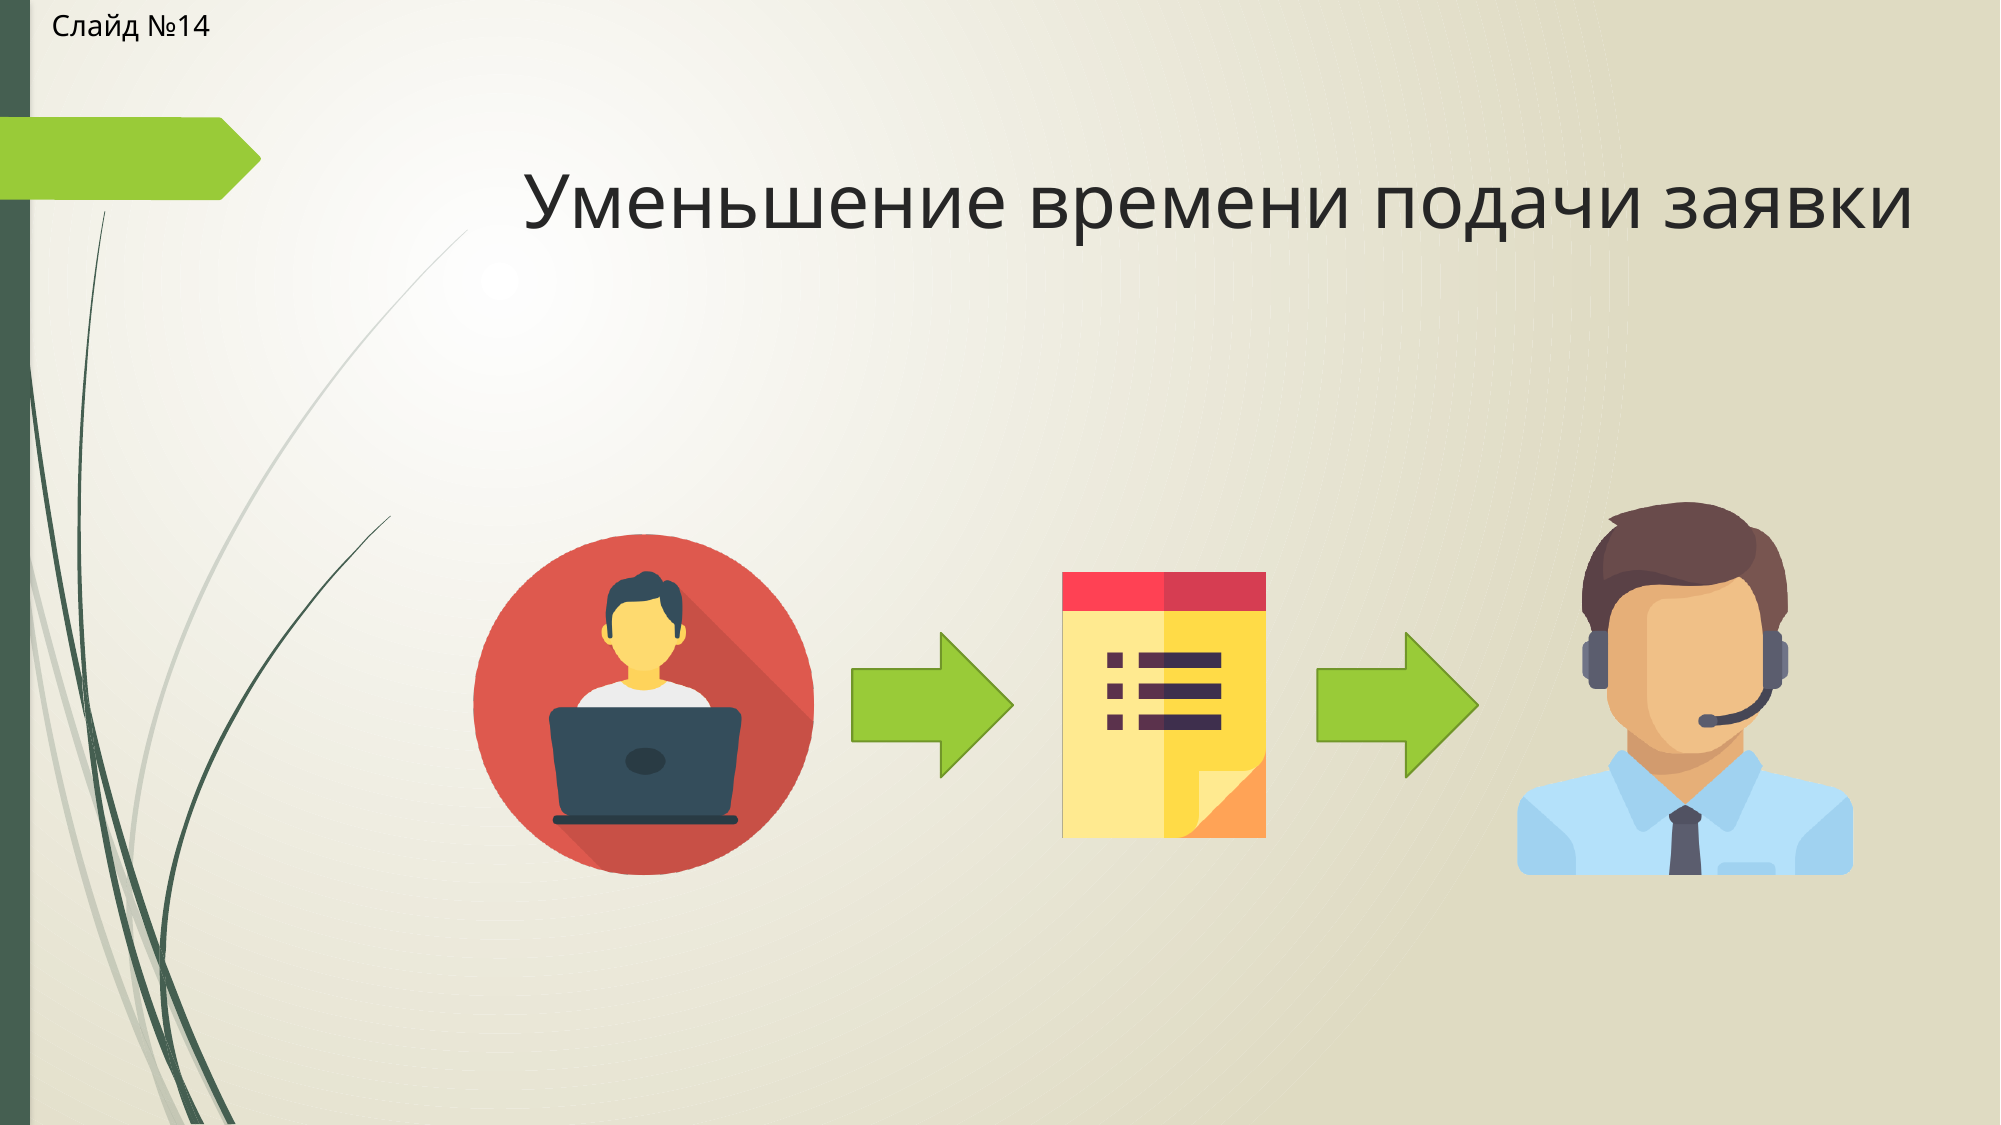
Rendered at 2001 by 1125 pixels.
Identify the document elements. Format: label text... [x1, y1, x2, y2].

text_box [851, 631, 1014, 779]
picture [1031, 572, 1297, 838]
text_box [1316, 631, 1479, 779]
picture [457, 518, 830, 891]
text_box Уменьшение времени подачи заявки [508, 145, 1971, 356]
picture [1498, 502, 1872, 875]
text_box Слайд №14 [36, 0, 226, 50]
